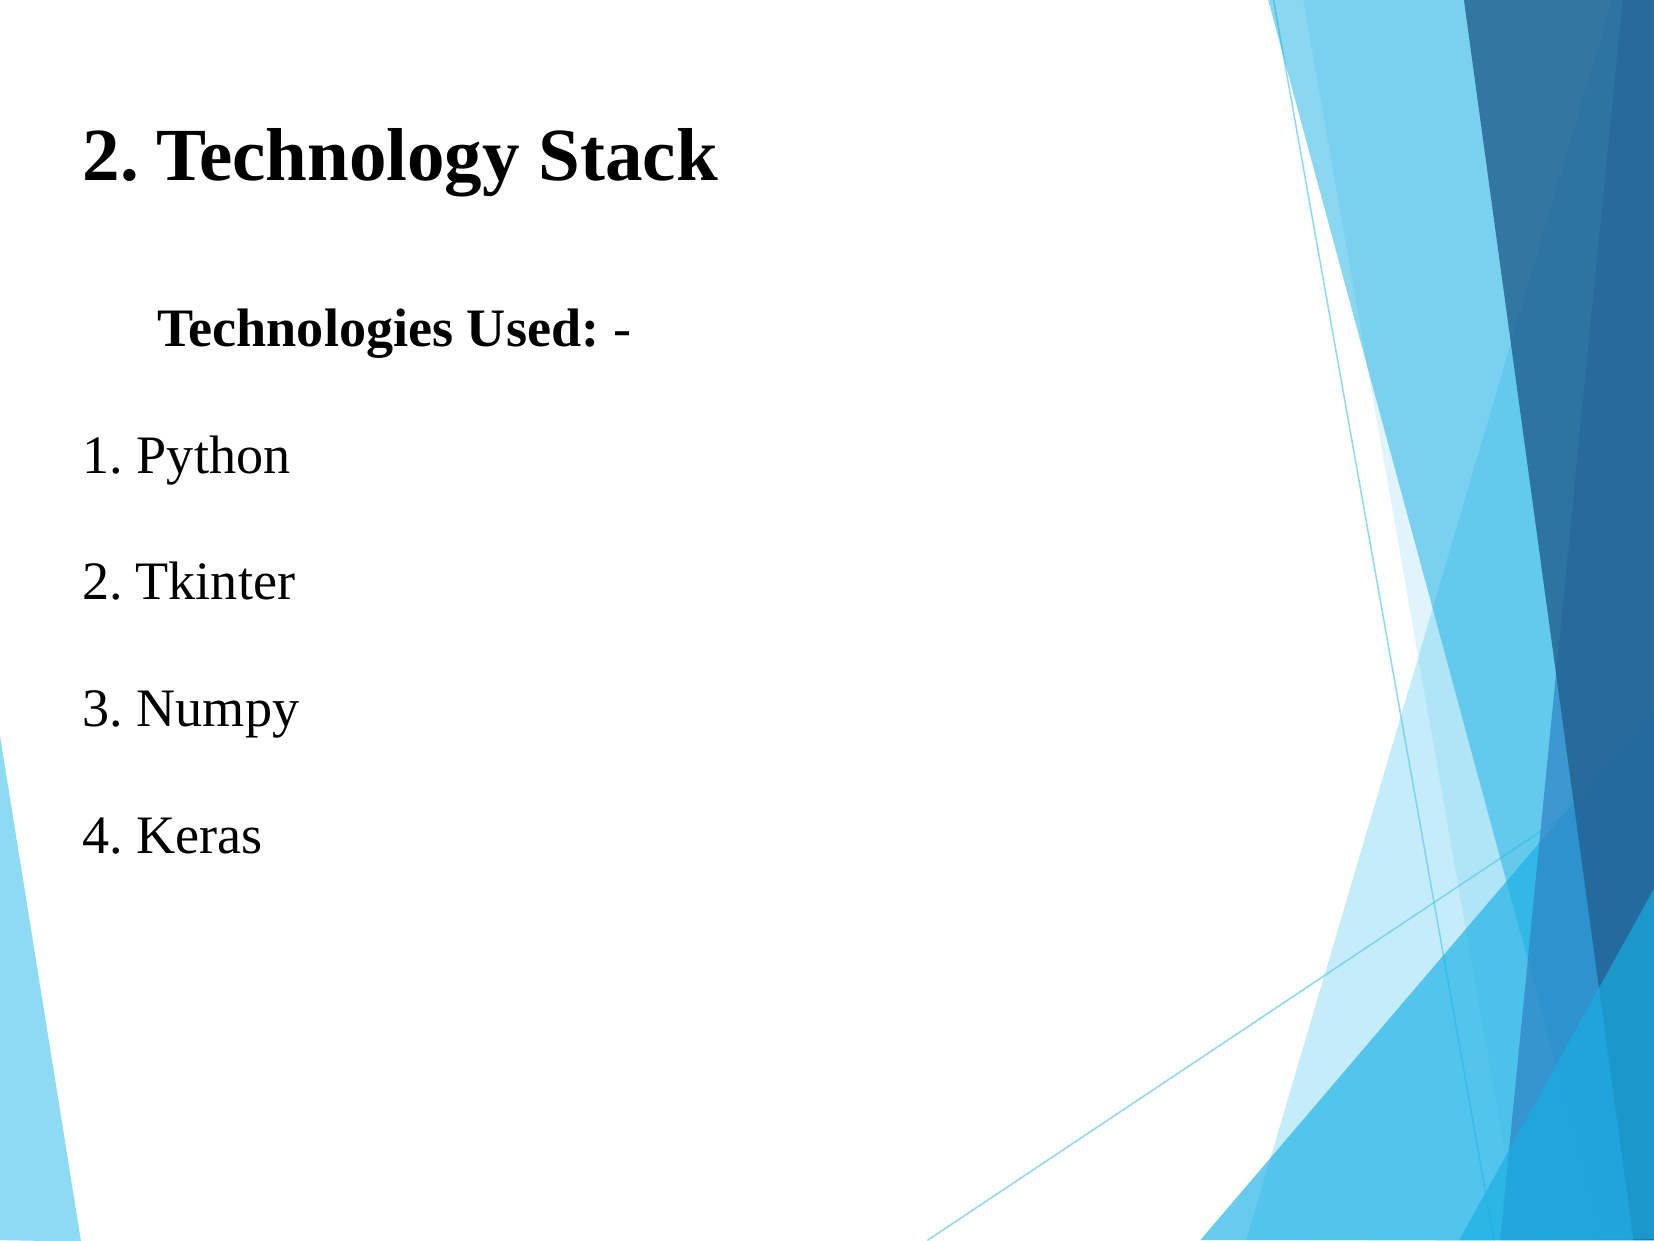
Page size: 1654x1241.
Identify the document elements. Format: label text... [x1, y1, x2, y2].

text_box Technologies Used: - 1. Python 2. Tkinter 3. Numpy 4. Keras [82, 256, 1571, 1109]
text_box 2. Technology Stack [82, 49, 1571, 256]
